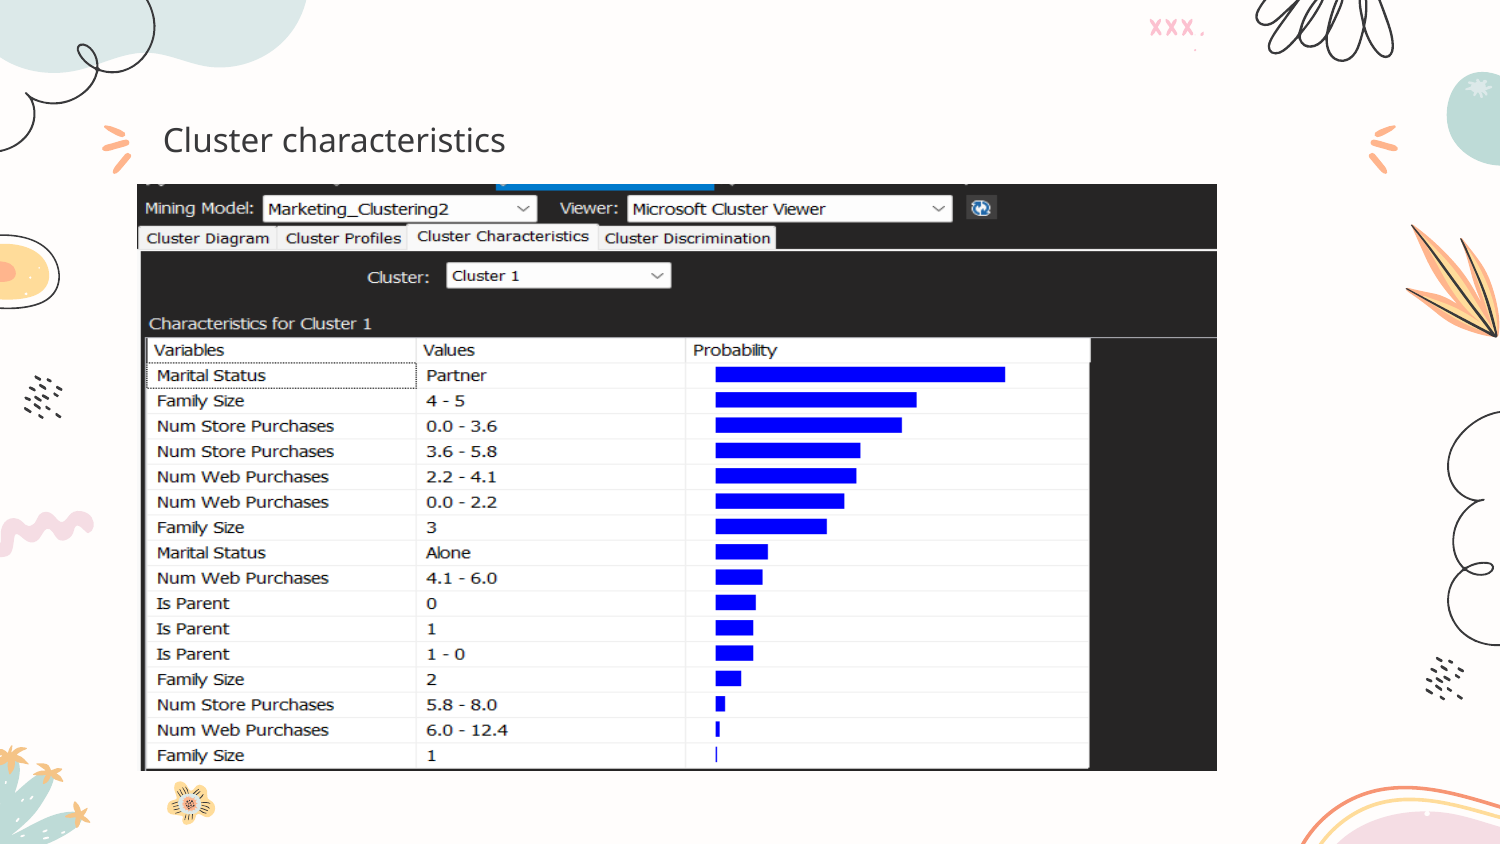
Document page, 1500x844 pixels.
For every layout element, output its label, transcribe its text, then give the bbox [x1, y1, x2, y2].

text_box Cluster characteristics [124, 84, 1347, 151]
picture [137, 184, 1217, 771]
